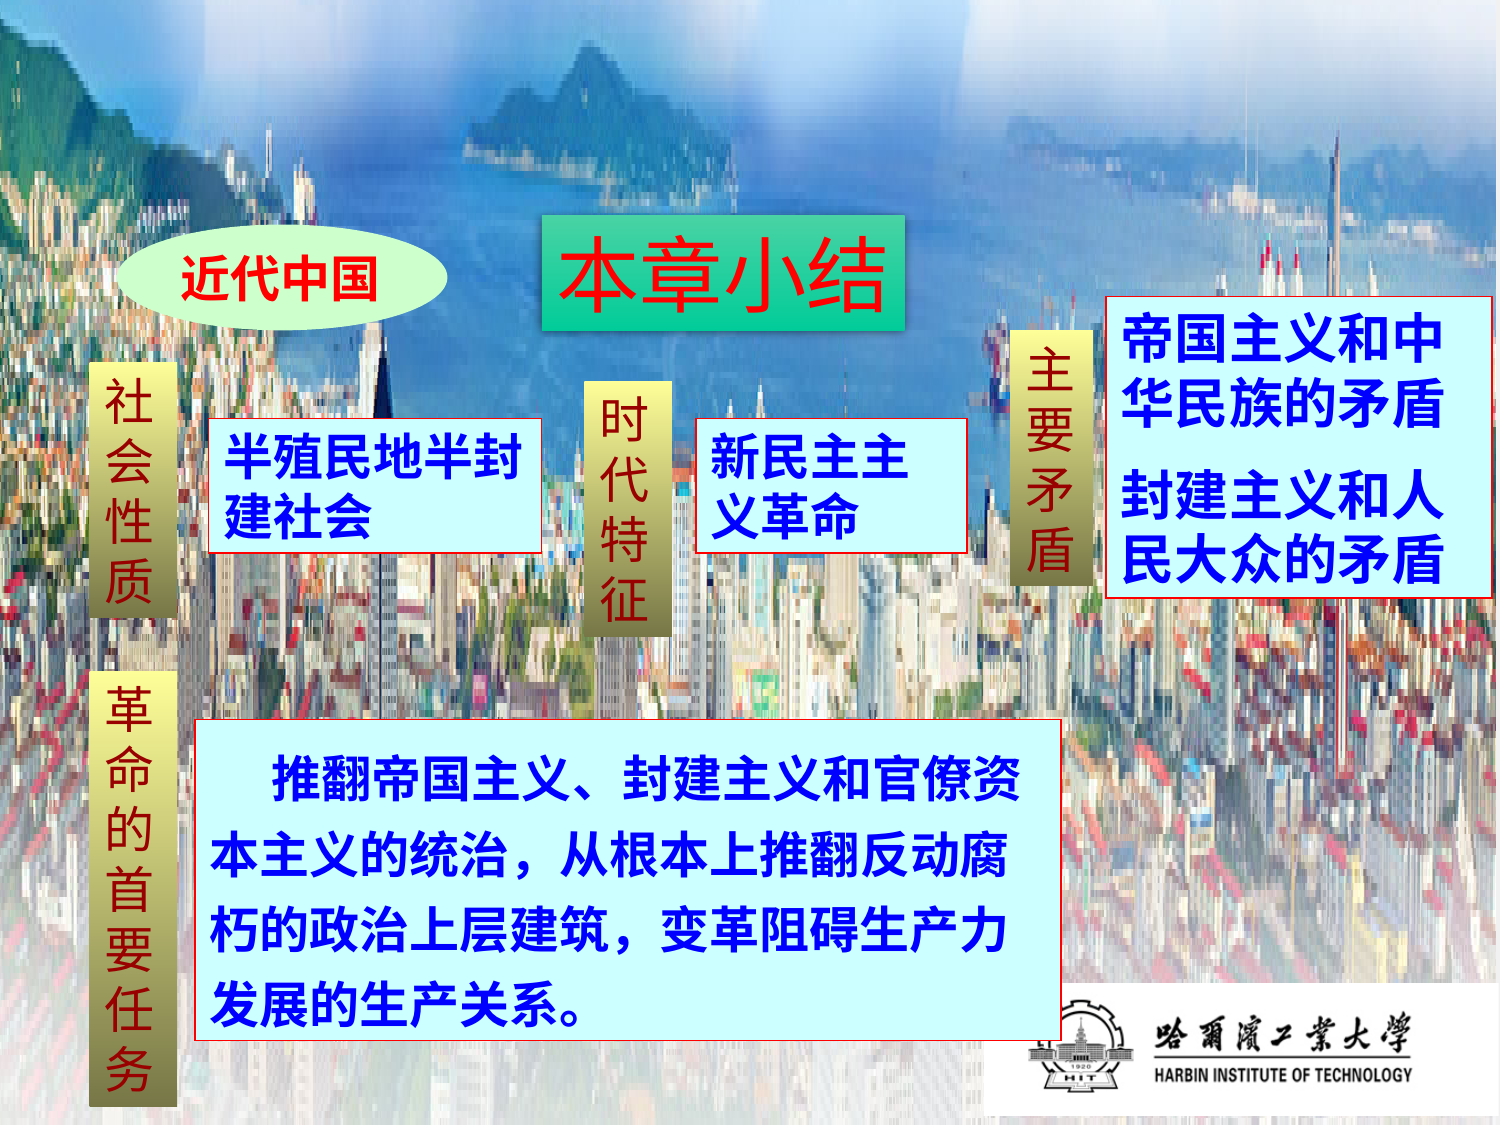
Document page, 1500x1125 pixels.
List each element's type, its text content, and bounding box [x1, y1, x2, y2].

text_box 半殖民地半封建社会 [208, 418, 542, 554]
picture [0, 0, 1500, 1125]
text_box 近代中国 [116, 224, 448, 331]
text_box 推翻帝国主义、封建主义和官僚资本主义的统治，从根本上推翻反动腐朽的政治上层建筑，变革阻碍生产力发展的生产关系。 [195, 719, 1062, 1041]
text_box 新民主主义革命 [695, 418, 967, 554]
text_box 本章小结 [541, 215, 905, 331]
text_box 帝国主义和中华民族的矛盾 封建主义和人民大众的矛盾 [1106, 296, 1493, 599]
text_box 革命的首要任务 [89, 671, 178, 1107]
text_box 社会性质 [89, 362, 178, 618]
text_box 主要矛盾 [1010, 330, 1094, 586]
text_box 时代特征 [584, 381, 672, 637]
